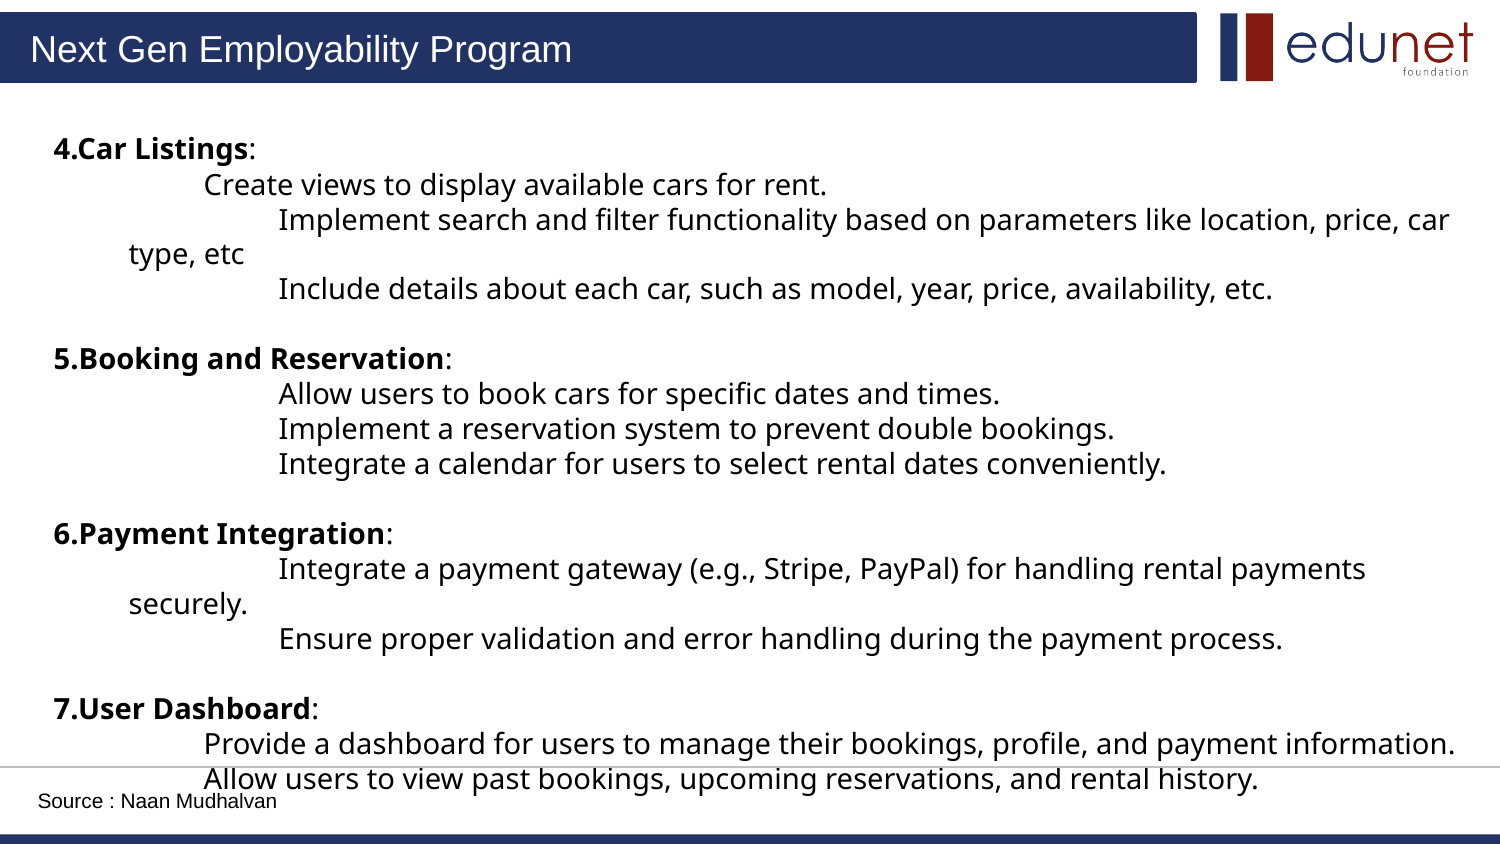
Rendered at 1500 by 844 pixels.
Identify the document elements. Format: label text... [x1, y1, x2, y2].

text_box 4.Car Listings: Create views to display available cars for rent. Implement search and filter functionality based on parameters like location, price, car type, etc Include details about each car, such as model, year, price, availability, etc. 5.Booking and Reservation: Allow users to book cars for specific dates and times. Implement a reservation system to prevent double bookings. Integrate a calendar for users to select rental dates conveniently. 6.Payment Integration: Integrate a payment gateway (e.g., Stripe, PayPal) for handling rental payments securely. Ensure proper validation and error handling during the payment process. 7.User Dashboard: Provide a dashboard for users to manage their bookings, profile, and payment information. Allow users to view past bookings, upcoming reservations, and rental history. [38, 776, 1472, 838]
text_box Source : Naan Mudhalvan [22, 776, 671, 826]
text_box 4.Car Listings: Create views to display available cars for rent. Implement search and filter functionality based on parameters like location, price, car type, etc Include details about each car, such as model, year, price, availability, etc. 5.Booking and Reservation: Allow users to book cars for specific dates and times. Implement a reservation system to prevent double bookings. Integrate a calendar for users to select rental dates conveniently. 6.Payment Integration: Integrate a payment gateway (e.g., Stripe, PayPal) for handling rental payments securely. Ensure proper validation and error handling during the payment process. 7.User Dashboard: Provide a dashboard for users to manage their bookings, profile, and payment information. Allow users to view past bookings, upcoming reservations, and rental history. [38, 123, 1472, 766]
picture [1279, 14, 1482, 83]
